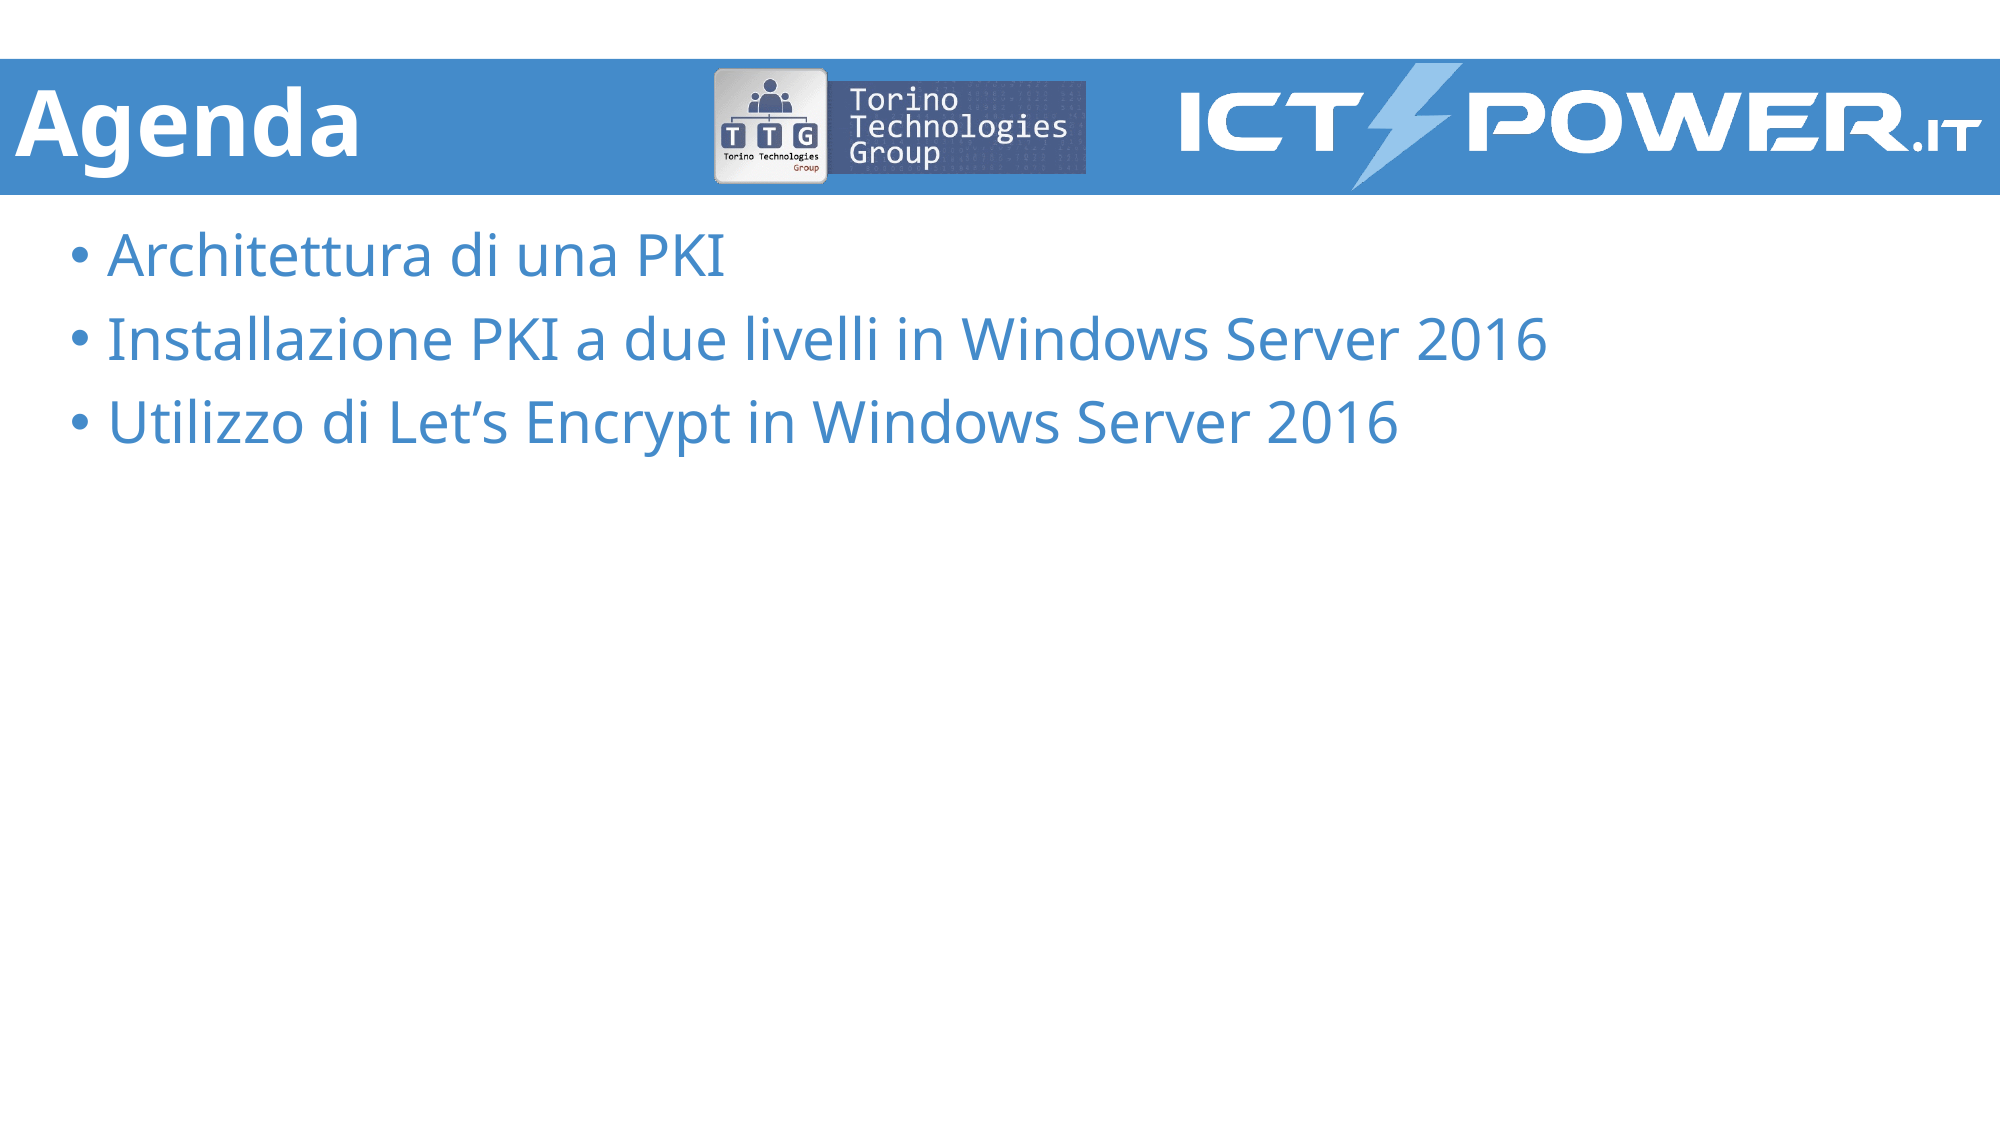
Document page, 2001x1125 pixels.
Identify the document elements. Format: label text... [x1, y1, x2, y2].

list Architettura di una PKI Installazione PKI a due livelli in Windows Server 2016 Utilizzo di Let’s Encrypt in Windows Server 2016 [55, 218, 1945, 1075]
picture [714, 68, 1086, 184]
picture [1181, 63, 1982, 191]
